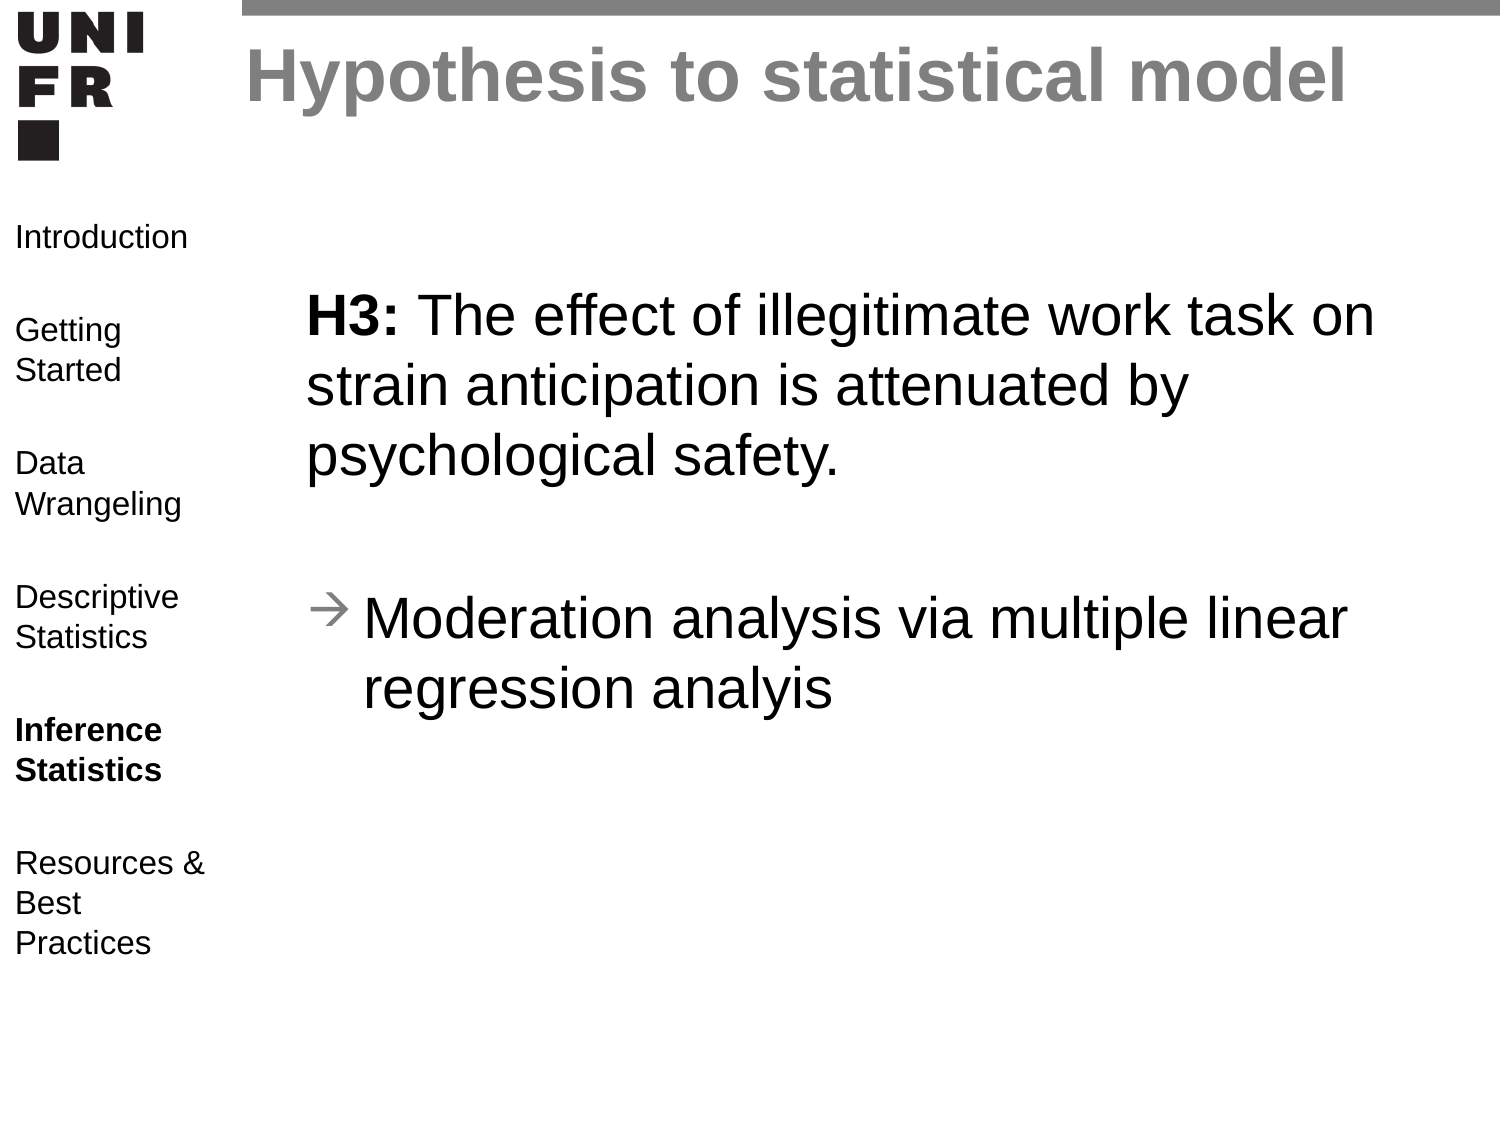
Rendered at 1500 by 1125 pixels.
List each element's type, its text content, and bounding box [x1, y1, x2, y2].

text_box H3: The effect of illegitimate work task on strain anticipation is attenuated by psychological safety. Moderation analysis via multiple linear regression analyis [292, 269, 1500, 1109]
picture [17, 11, 144, 161]
title Hypothesis to statistical model [230, 19, 1500, 173]
text_box [267, 244, 1500, 1084]
list Introduction Getting Started Data Wrangeling Descriptive Statistics Inference Statistics Resources & Best Practices [0, 208, 231, 1047]
